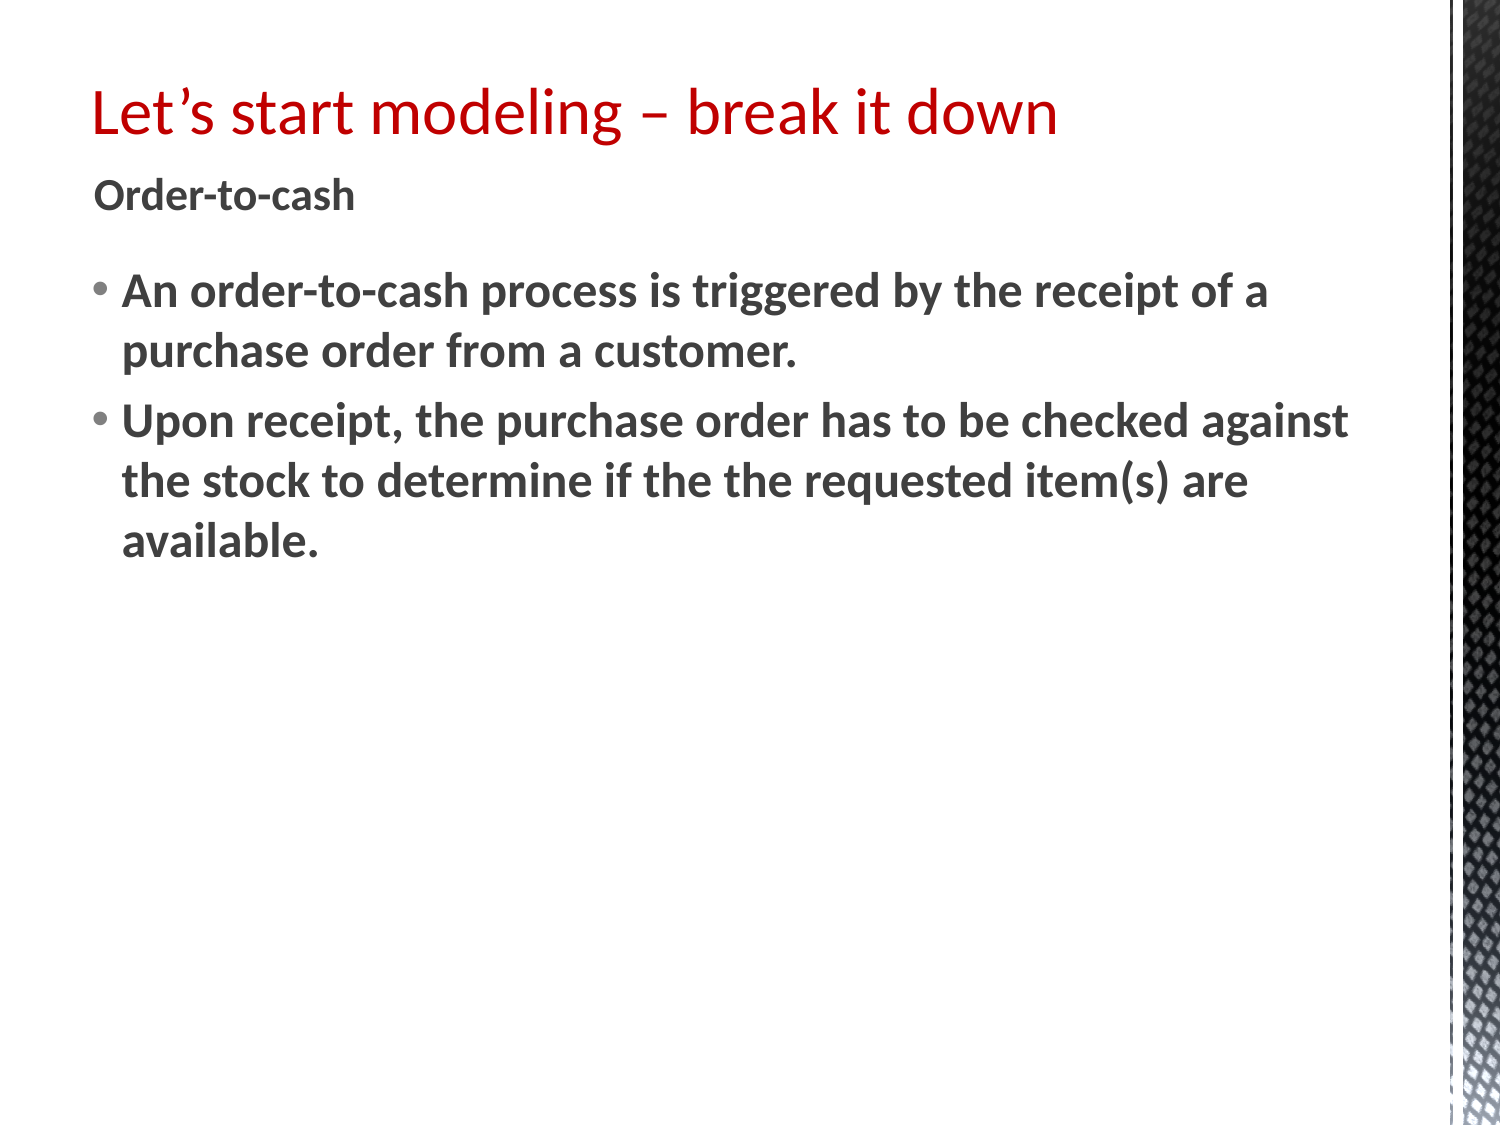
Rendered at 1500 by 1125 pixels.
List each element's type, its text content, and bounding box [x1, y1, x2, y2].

title Let’s start modeling – break it down [76, 42, 1400, 173]
picture [1447, 0, 1500, 1125]
text_box Order-to-cash [79, 157, 371, 227]
list An order-to-cash process is triggered by the receipt of a purchase order from a customer. Upon receipt, the purchase order has to be checked against the stock to determine if the the requested item(s) are available. [76, 250, 1412, 1042]
